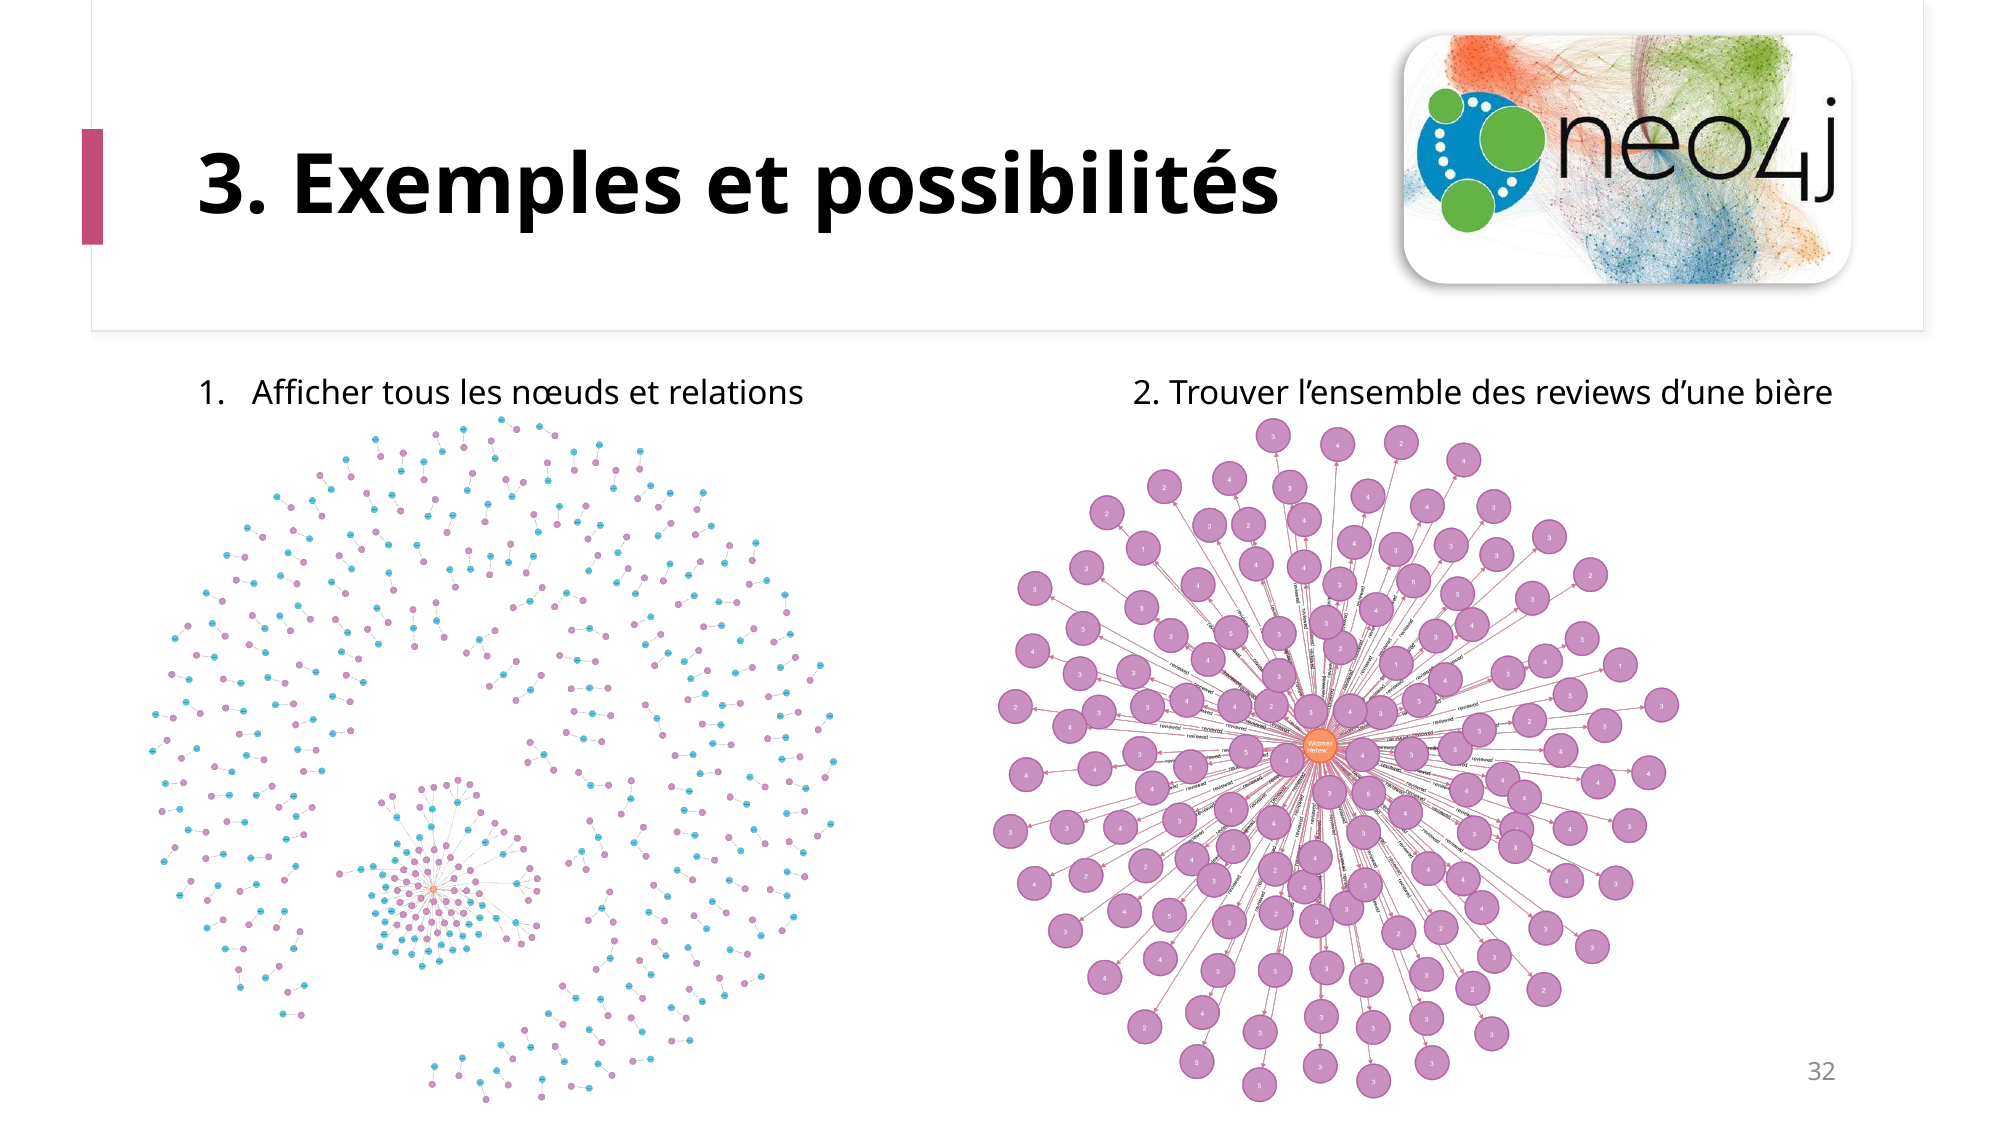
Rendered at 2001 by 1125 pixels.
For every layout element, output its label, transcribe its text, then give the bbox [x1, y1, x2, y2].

list 1. Afficher tous les nœuds et relations 2. Trouver l’ensemble des reviews d’une bière [183, 360, 1851, 967]
picture [1403, 35, 1851, 284]
title 3. Exemples et possibilités [183, 90, 1403, 284]
picture [148, 416, 838, 1103]
slide_number 32 [1681, 1042, 1851, 1103]
picture [991, 416, 1681, 1104]
